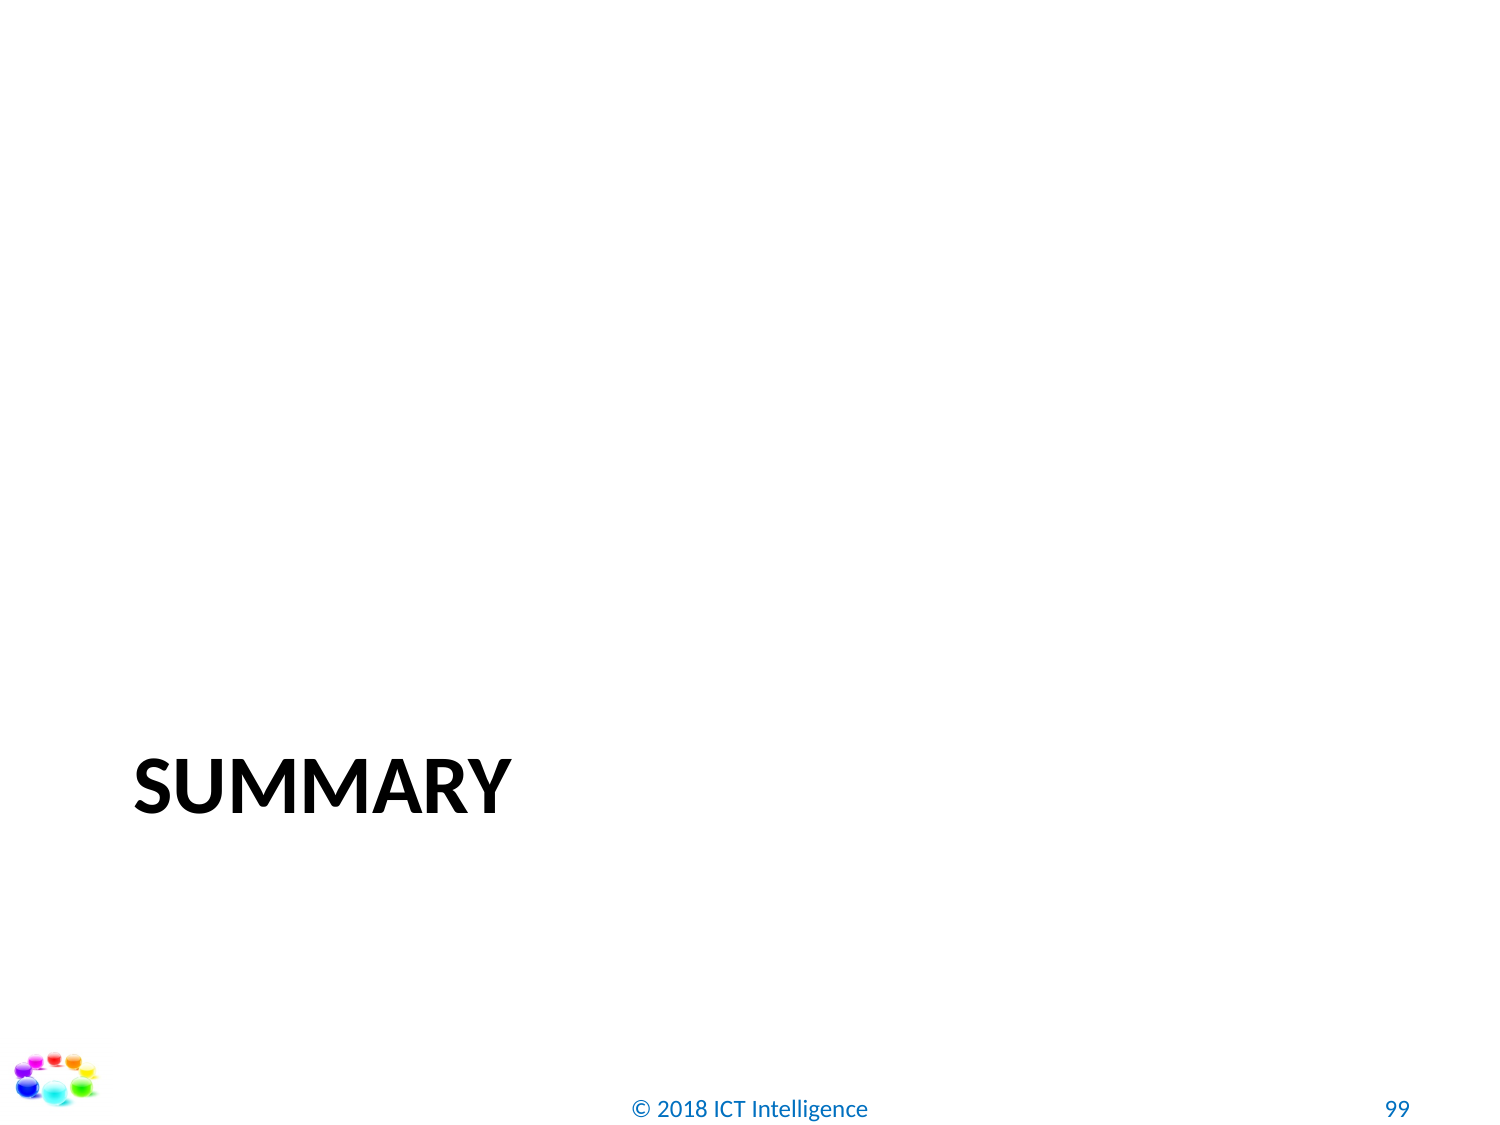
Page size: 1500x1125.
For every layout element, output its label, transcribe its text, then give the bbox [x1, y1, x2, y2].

title summary [118, 722, 1394, 947]
slide_number 99 [1074, 1077, 1425, 1125]
picture [0, 1034, 113, 1125]
footer © 2018 ICT Intelligence [512, 1077, 988, 1125]
